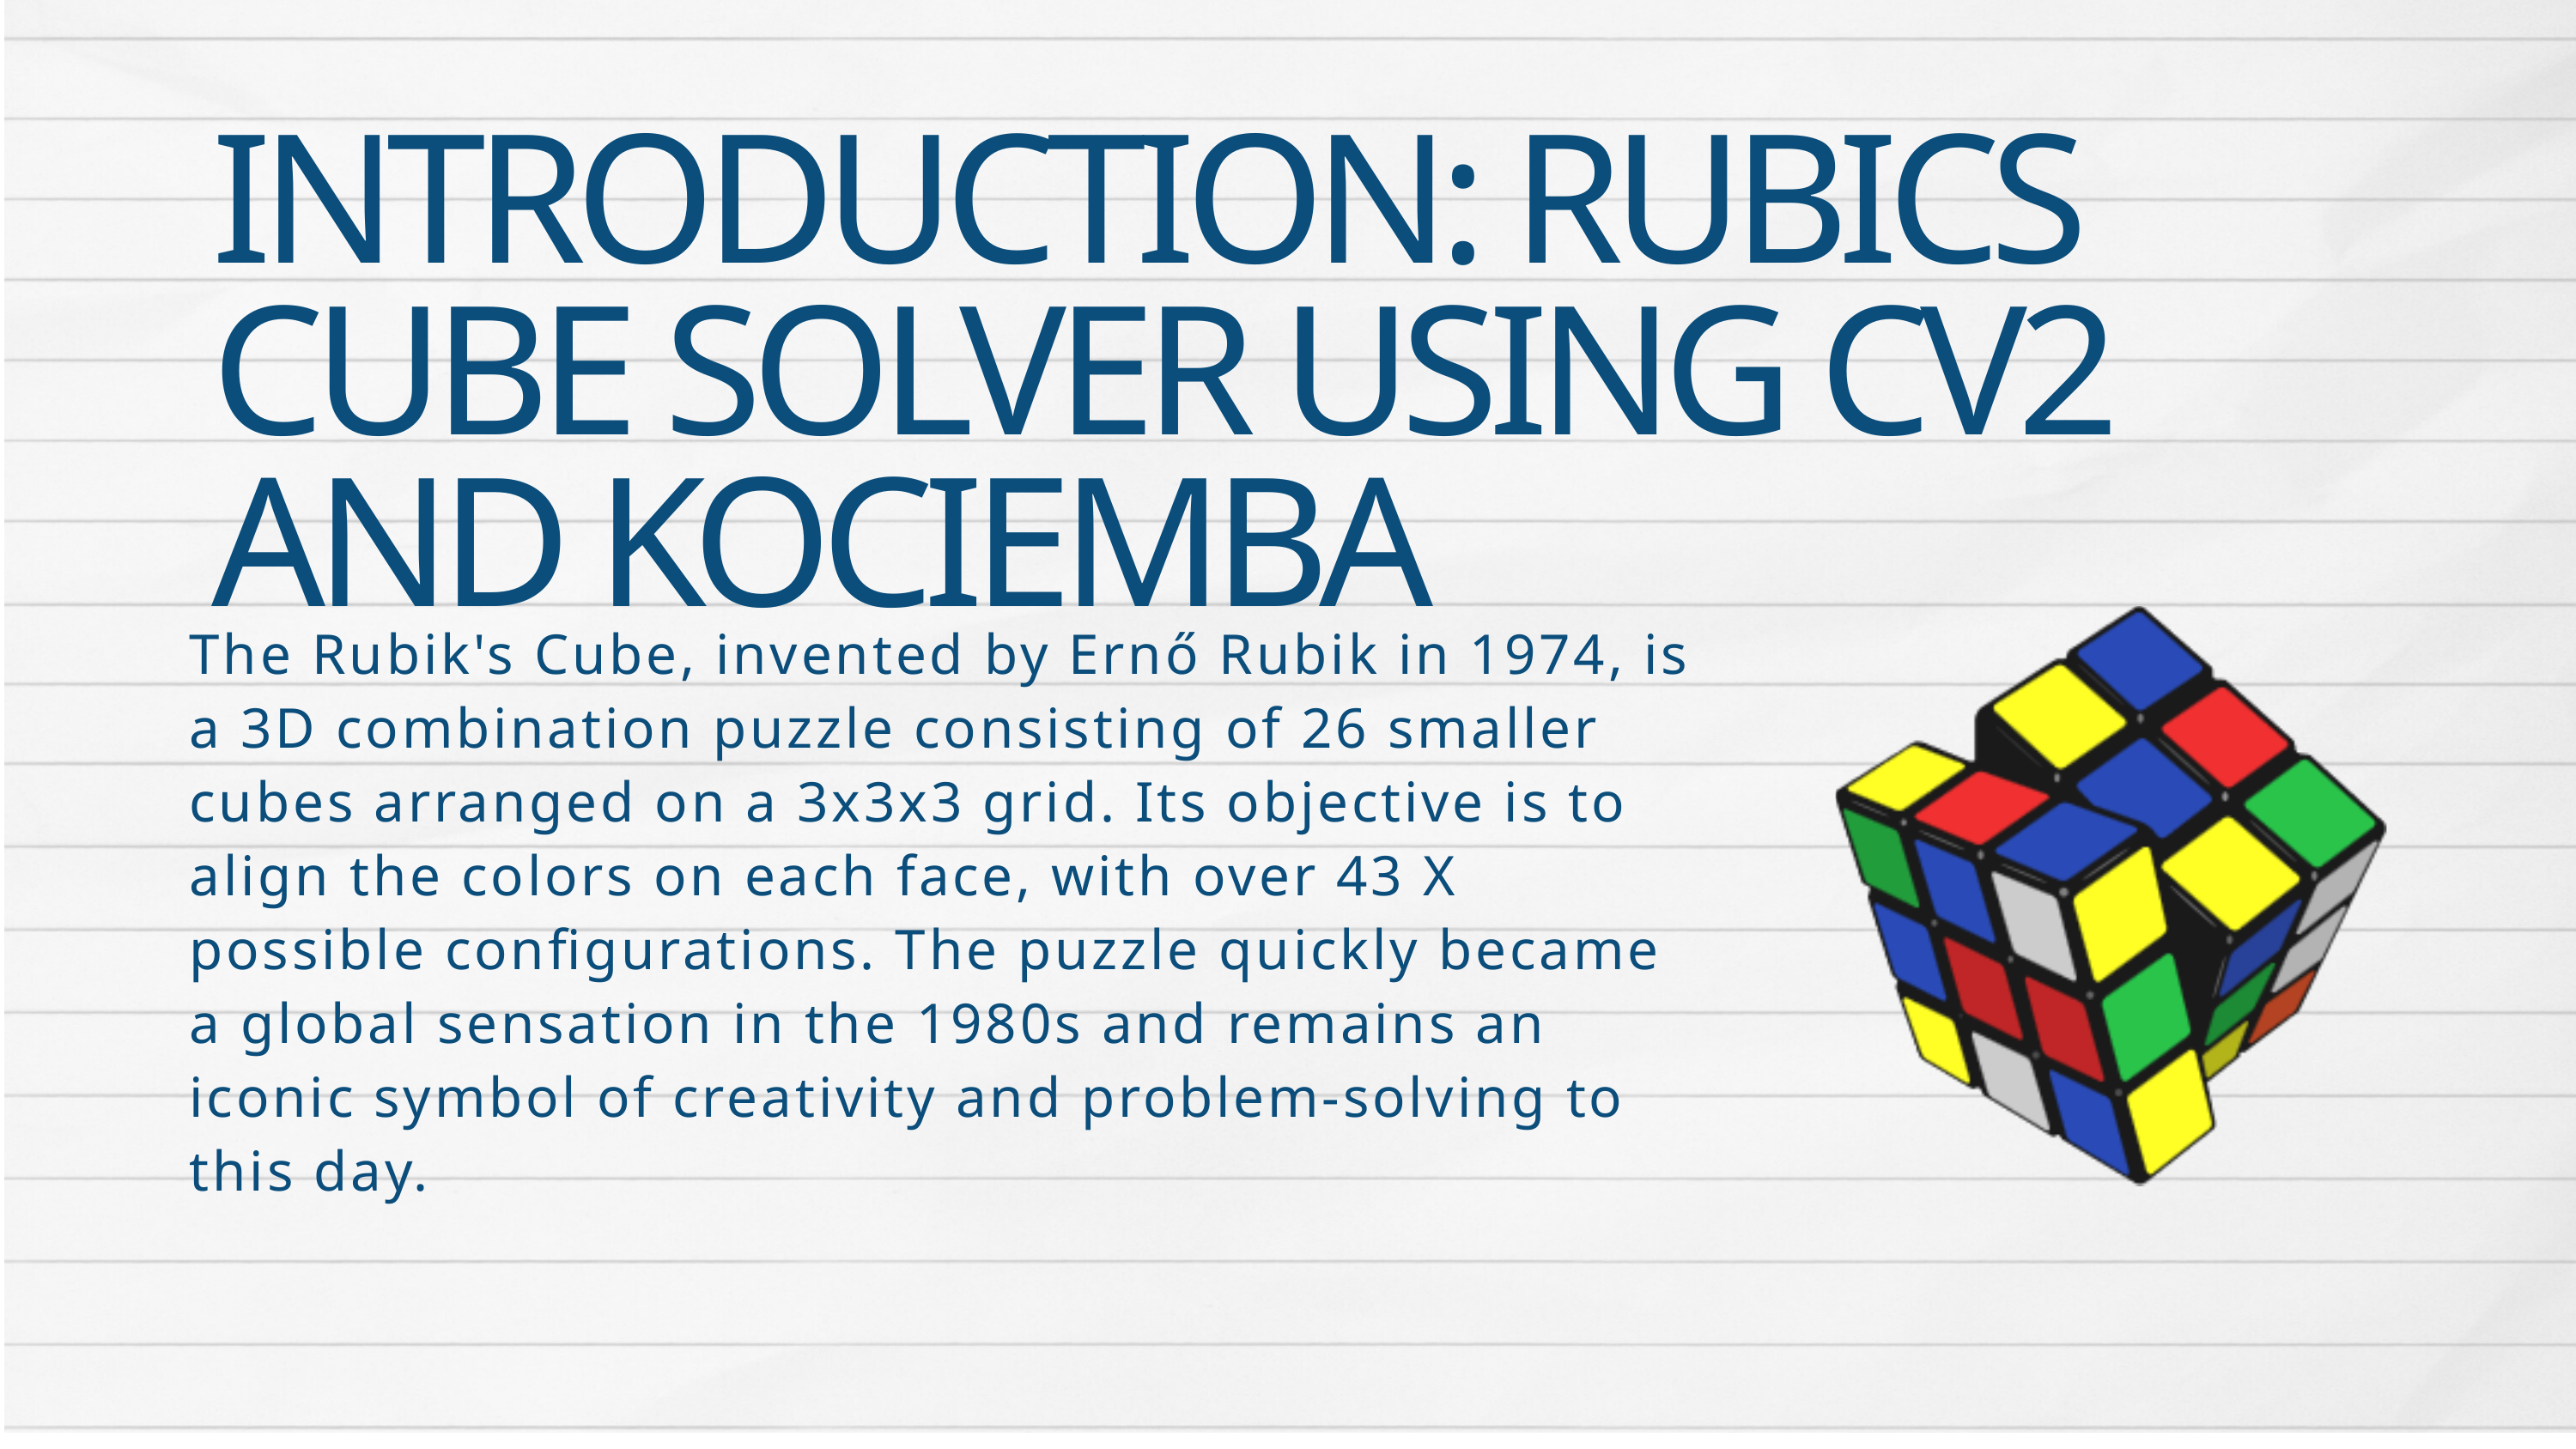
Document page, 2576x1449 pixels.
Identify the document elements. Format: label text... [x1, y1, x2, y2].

text_box [4, 0, 2576, 1433]
text_box [1835, 606, 2387, 1186]
text_box INTRODUCTION: RUBICS CUBE SOLVER USING CV2 AND KOCIEMBA [211, 127, 2337, 643]
